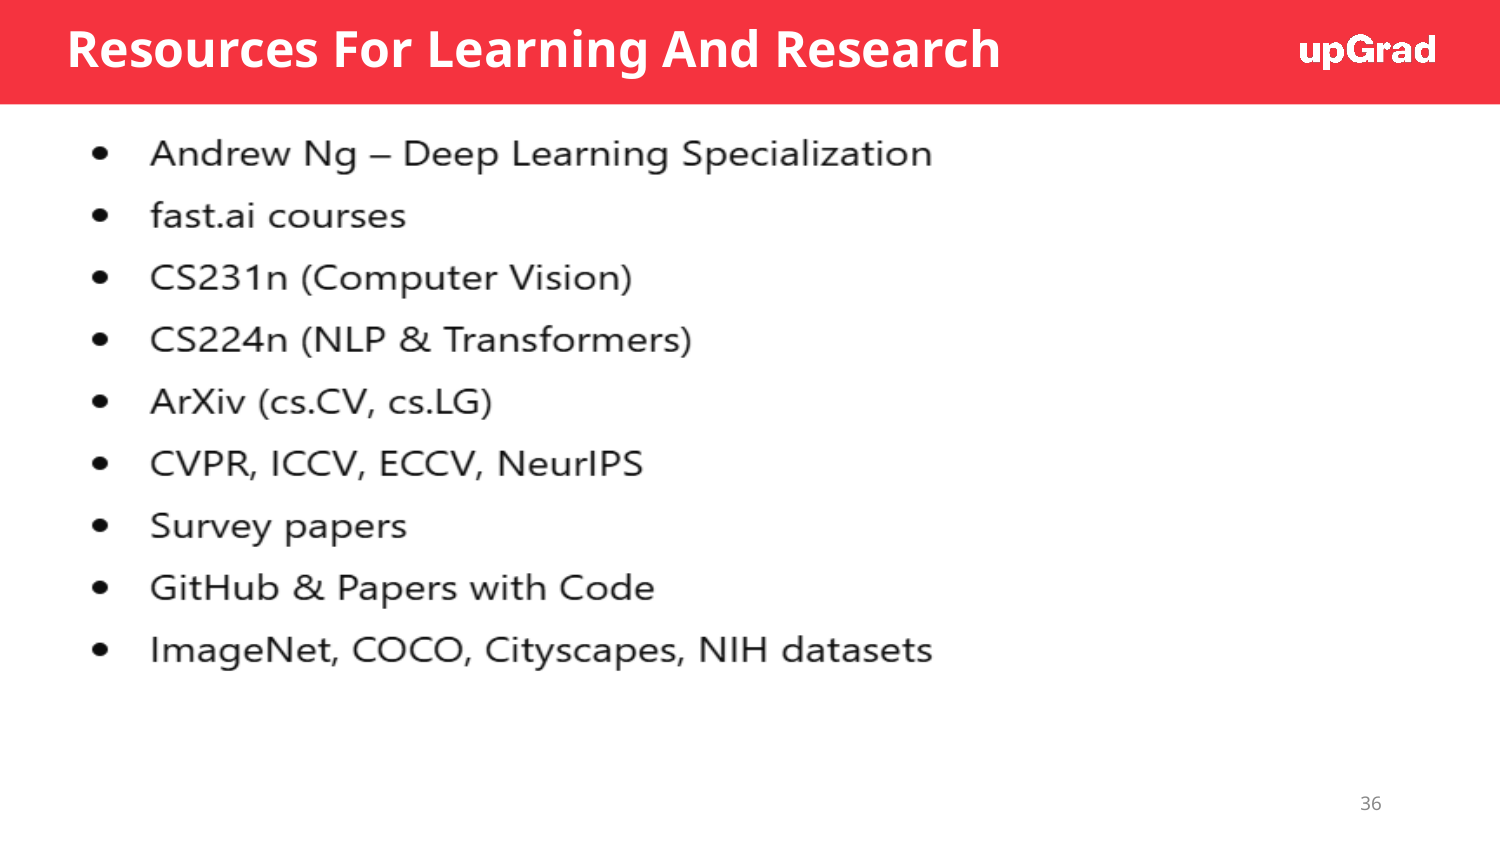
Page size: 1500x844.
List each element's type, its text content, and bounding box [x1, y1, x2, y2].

slide_number 36 [1059, 782, 1397, 827]
picture [1302, 34, 1435, 70]
picture [63, 125, 1170, 705]
title Resources For Learning And Research [51, 20, 1302, 83]
